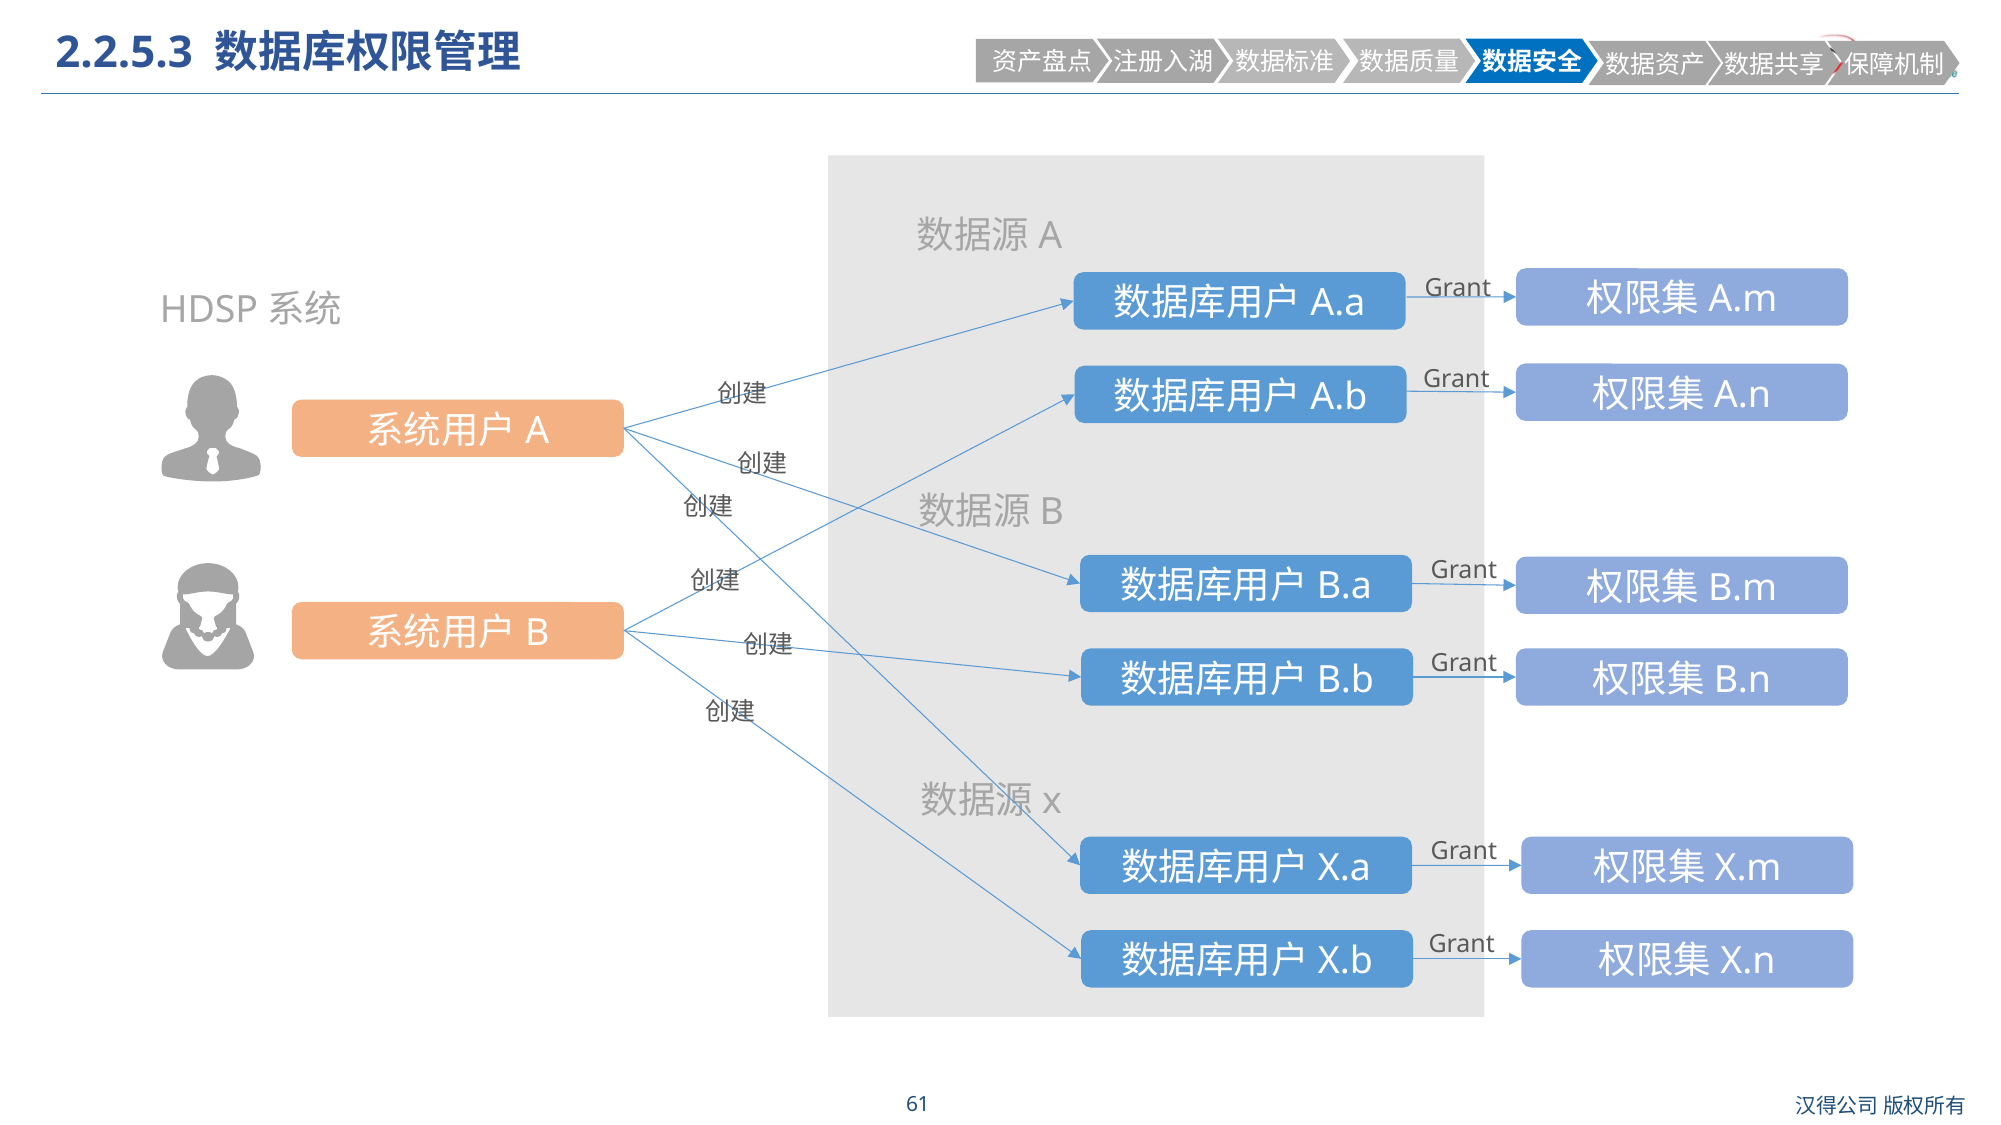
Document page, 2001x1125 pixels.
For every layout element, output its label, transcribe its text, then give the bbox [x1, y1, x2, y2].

picture [1777, 31, 1960, 82]
text_box 数据资产 [1588, 40, 1721, 86]
text_box 数据标准 [1217, 38, 1351, 83]
text_box 数据安全 [1465, 38, 1598, 83]
text_box 保障机制 [1827, 40, 1960, 86]
text_box 数据质量 [1343, 38, 1476, 83]
title 2.2.5.3 数据库权限管理 [40, 22, 1777, 86]
text_box 注册入湖 [1096, 38, 1230, 83]
text_box 数据共享 [1707, 40, 1841, 86]
picture [1947, 64, 1960, 82]
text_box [151, 155, 1854, 1017]
text_box 资产盘点 [975, 38, 1109, 83]
